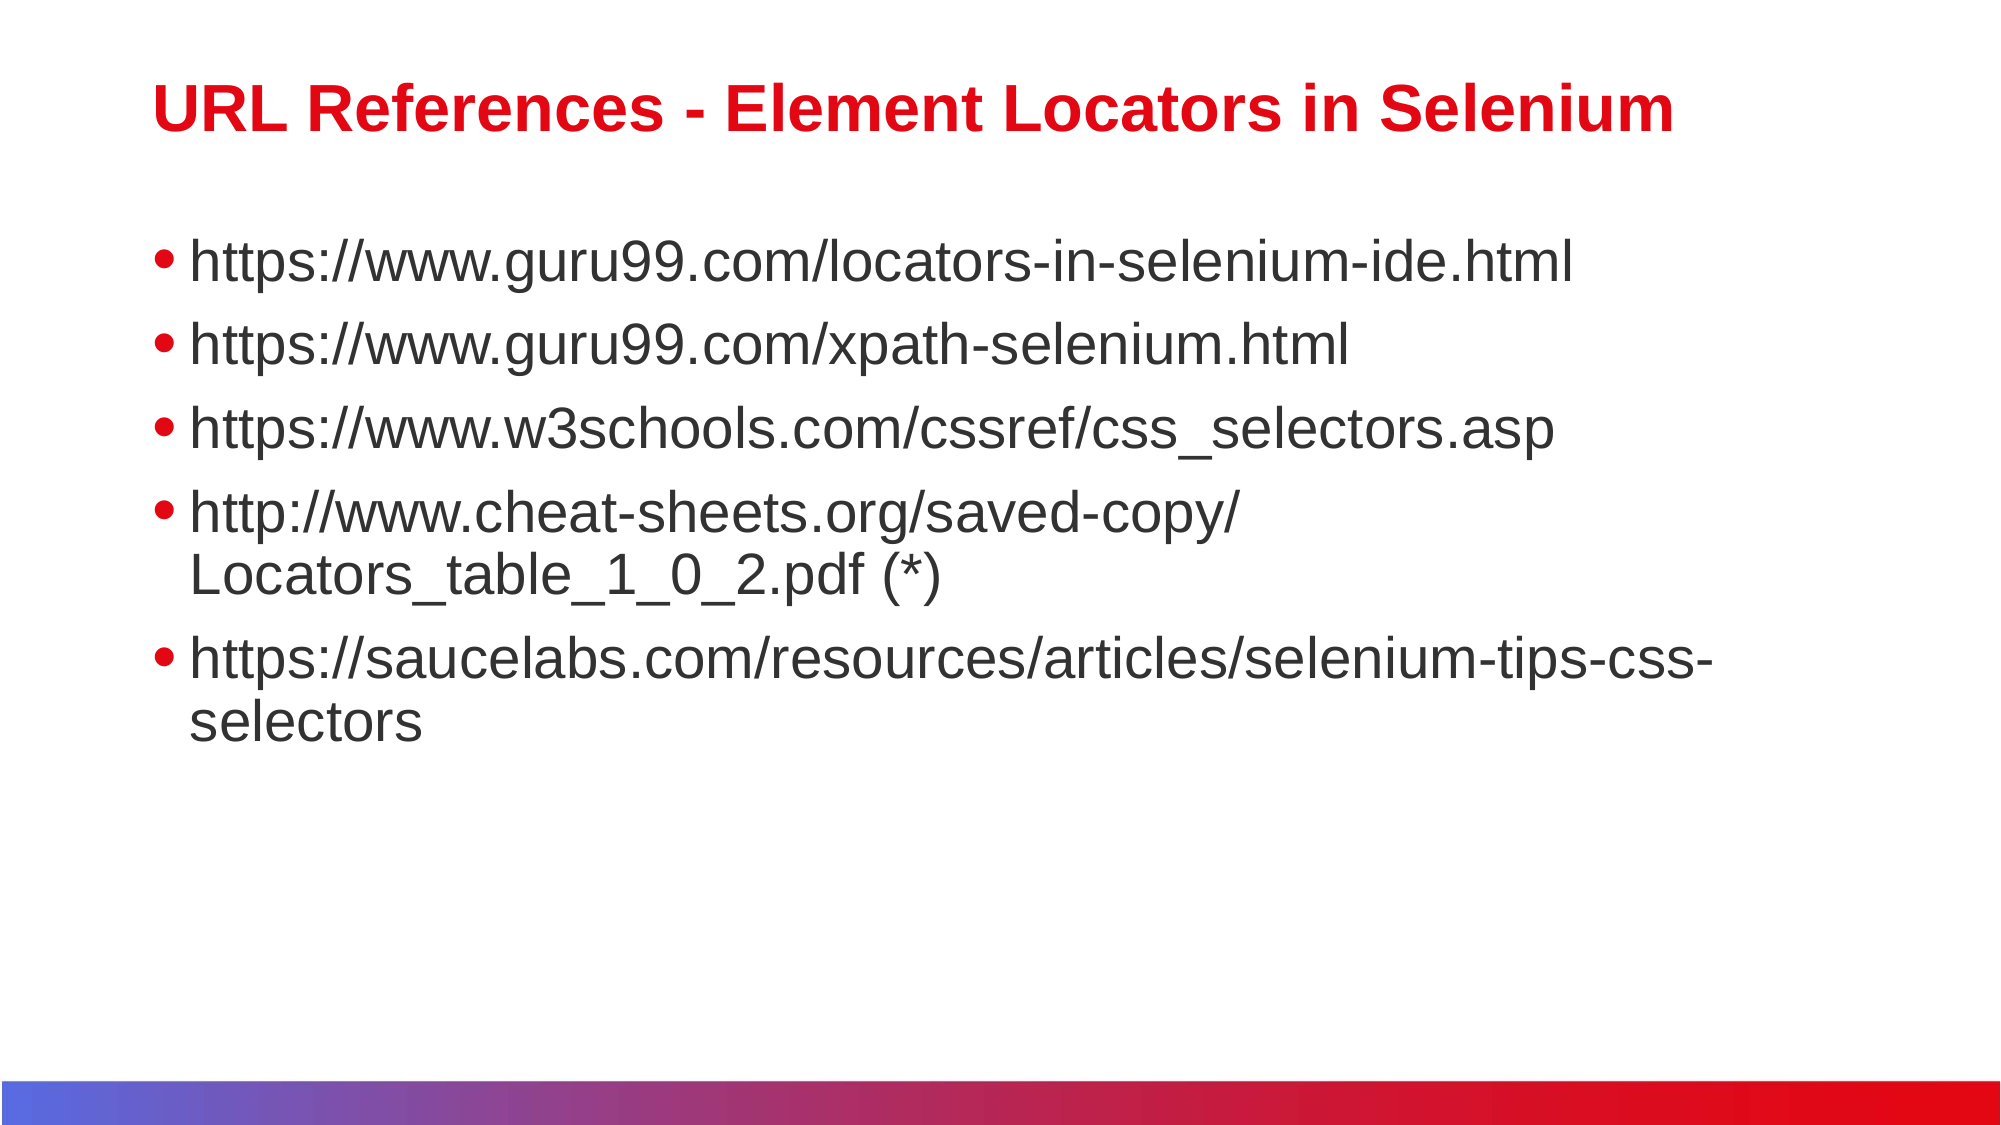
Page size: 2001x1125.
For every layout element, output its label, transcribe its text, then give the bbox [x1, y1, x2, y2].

title URL References - Element Locators in Selenium [137, 66, 1863, 155]
list https://www.guru99.com/locators-in-selenium-ide.html https://www.guru99.com/xpath-selenium.html https://www.w3schools.com/cssref/css_selectors.asp http://www.cheat-sheets.org/saved-copy/Locators_table_1_0_2.pdf (*) https://saucelabs.com/resources/articles/selenium-tips-css-selectors [137, 223, 1863, 992]
picture [0, 0, 2001, 1125]
